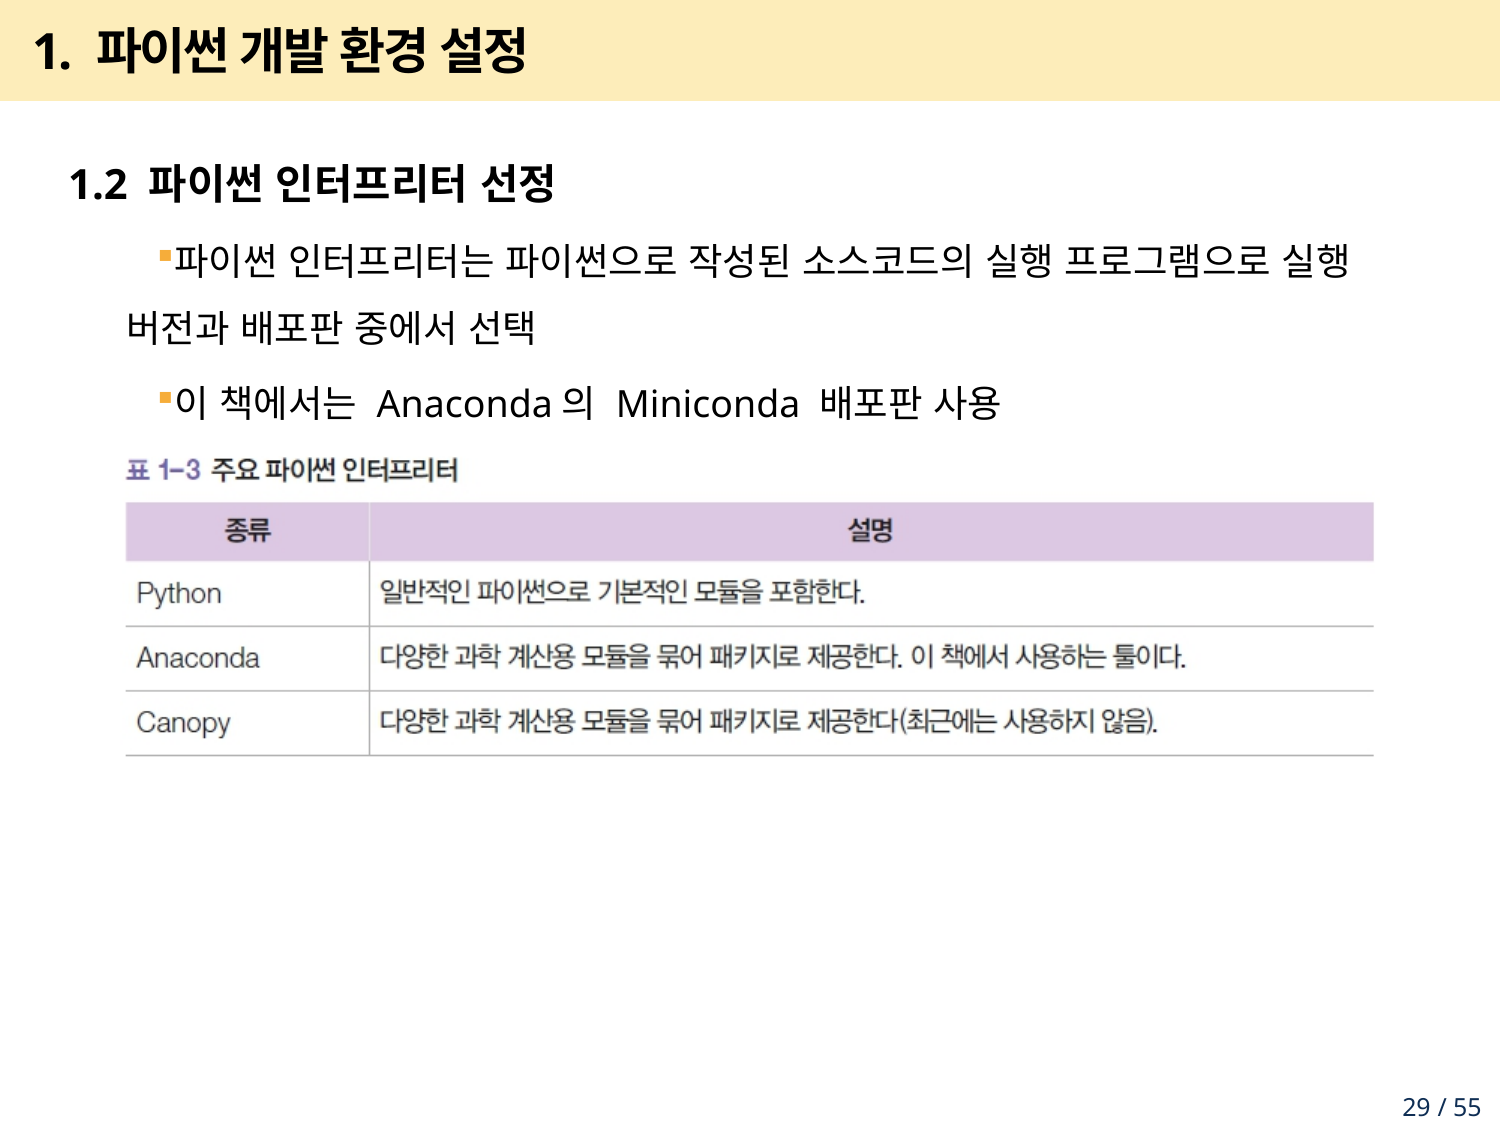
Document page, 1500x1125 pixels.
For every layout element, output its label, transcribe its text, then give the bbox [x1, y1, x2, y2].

list 1.2 파이썬 인터프리터 선정 파이썬 인터프리터는 파이썬으로 작성된 소스코드의 실행 프로그램으로 실행 버전과 배포판 중에서 선택 이 책에서는 Anaconda의 Miniconda 배포판 사용 [53, 125, 1425, 1005]
picture [120, 455, 1380, 761]
title 1. 파이썬 개발 환경 설정 [17, 10, 1295, 89]
